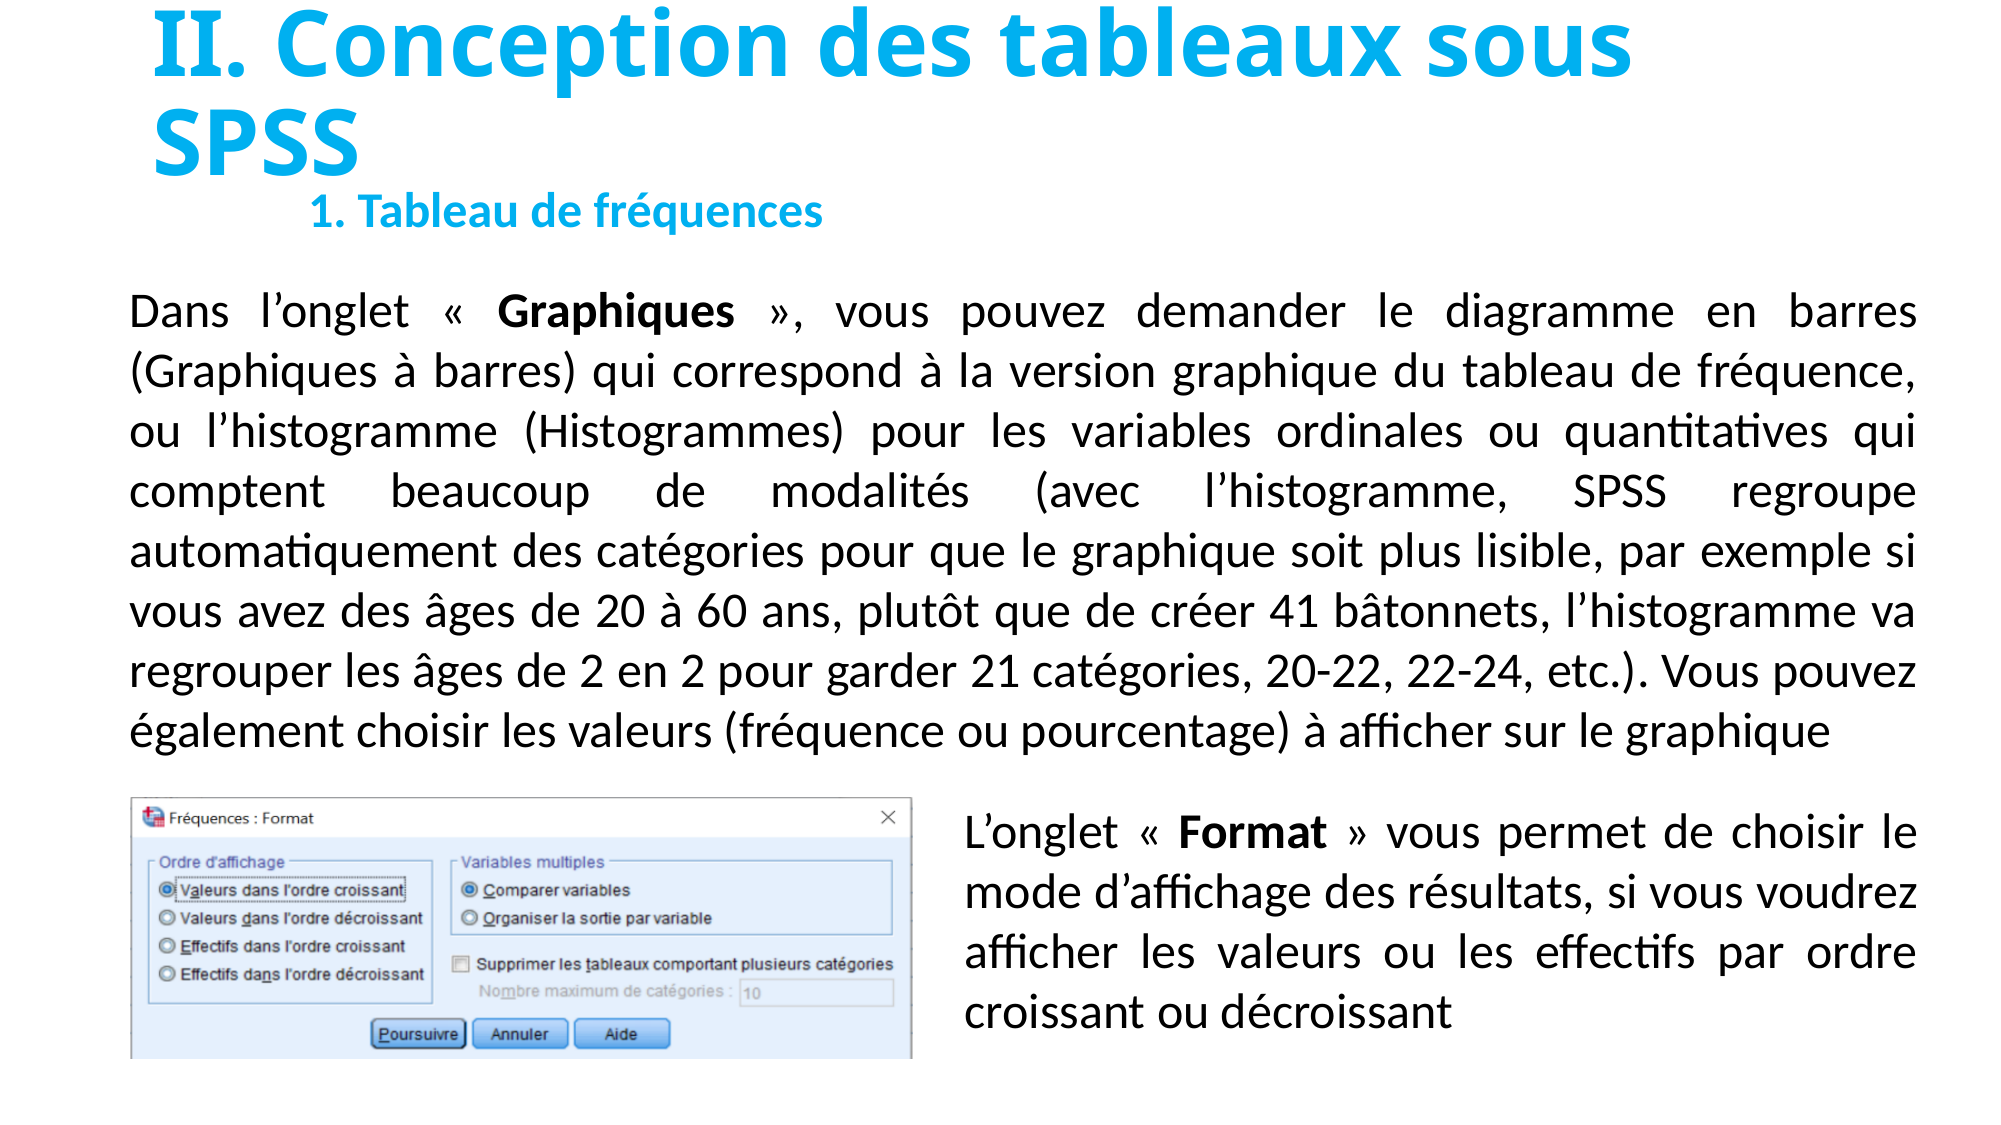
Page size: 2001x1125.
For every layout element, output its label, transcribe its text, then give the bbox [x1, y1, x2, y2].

text_box 1. Tableau de fréquences [293, 170, 1294, 246]
text_box L’onglet « Format » vous permet de choisir le mode d’affichage des résultats, si vous voudrez afficher les valeurs ou les effectifs par ordre croissant ou décroissant [950, 790, 1934, 1046]
text_box Dans l’onglet « Graphiques », vous pouvez demander le diagramme en barres (Graphiques à barres) qui correspond à la version graphique du tableau de fréquence, ou l’histogramme (Histogrammes) pour les variables ordinales ou quantitatives qui comptent beaucoup de modalités (avec l’histogramme, SPSS regroupe automatiquement des catégories pour que le graphique soit plus lisible, par exemple si vous avez des âges de 20 à 60 ans, plutôt que de créer 41 bâtonnets, l’histogramme va regrouper les âges de 2 en 2 pour garder 21 catégories, 20-22, 22-24, etc.). Vous pouvez également choisir les valeurs (fréquence ou pourcentage) à afficher sur le graphique [114, 270, 1934, 766]
picture [129, 792, 913, 1060]
title II. Conception des tableaux sous SPSS [137, 38, 1863, 155]
